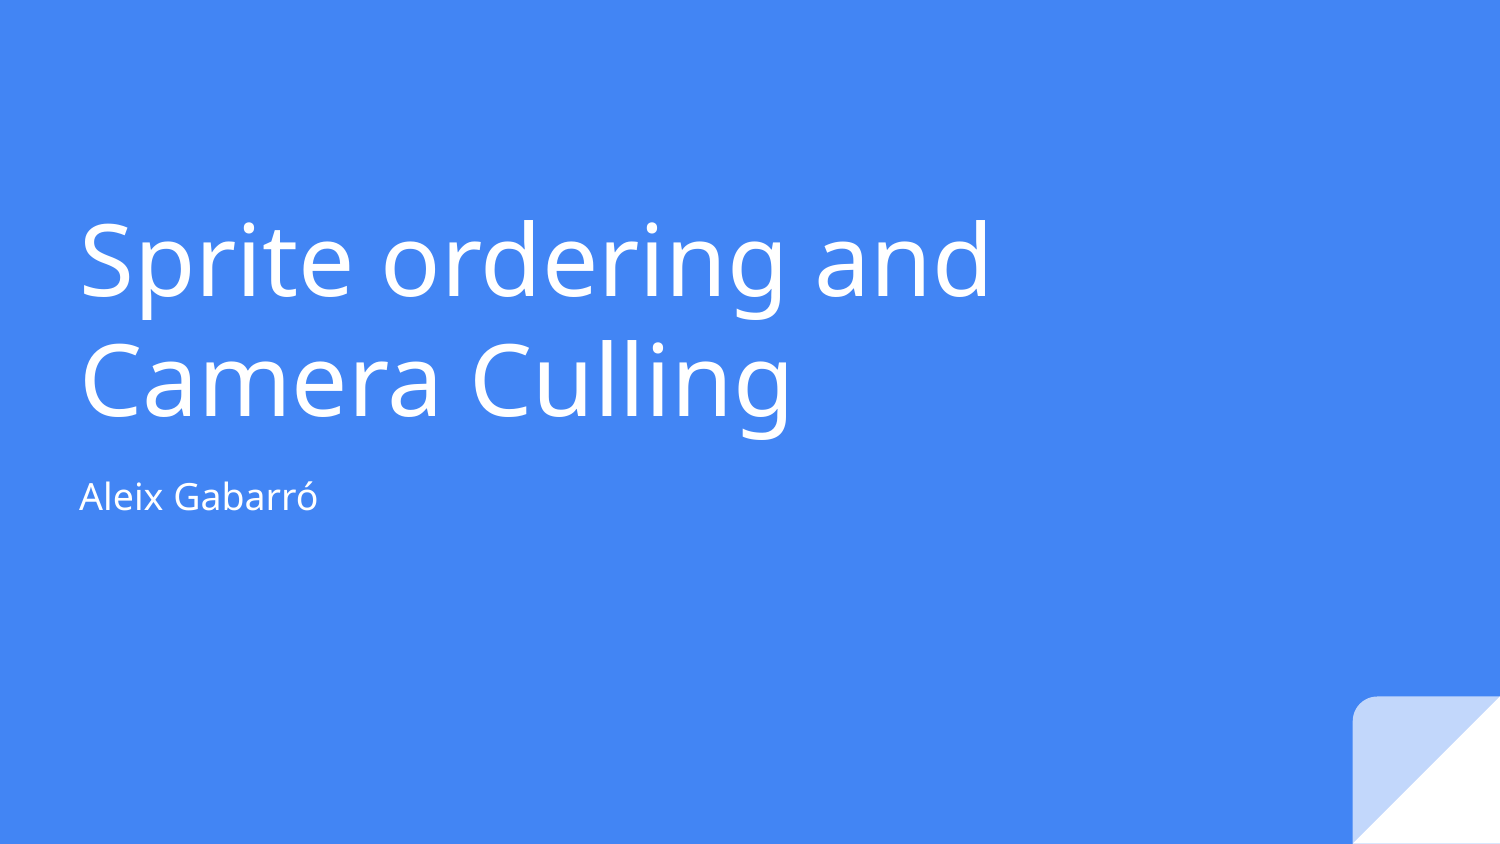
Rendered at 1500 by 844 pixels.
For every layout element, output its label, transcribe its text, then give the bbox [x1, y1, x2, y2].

title Sprite ordering and Camera Culling [64, 111, 1413, 452]
subtitle Aleix Gabarró [64, 457, 1413, 529]
